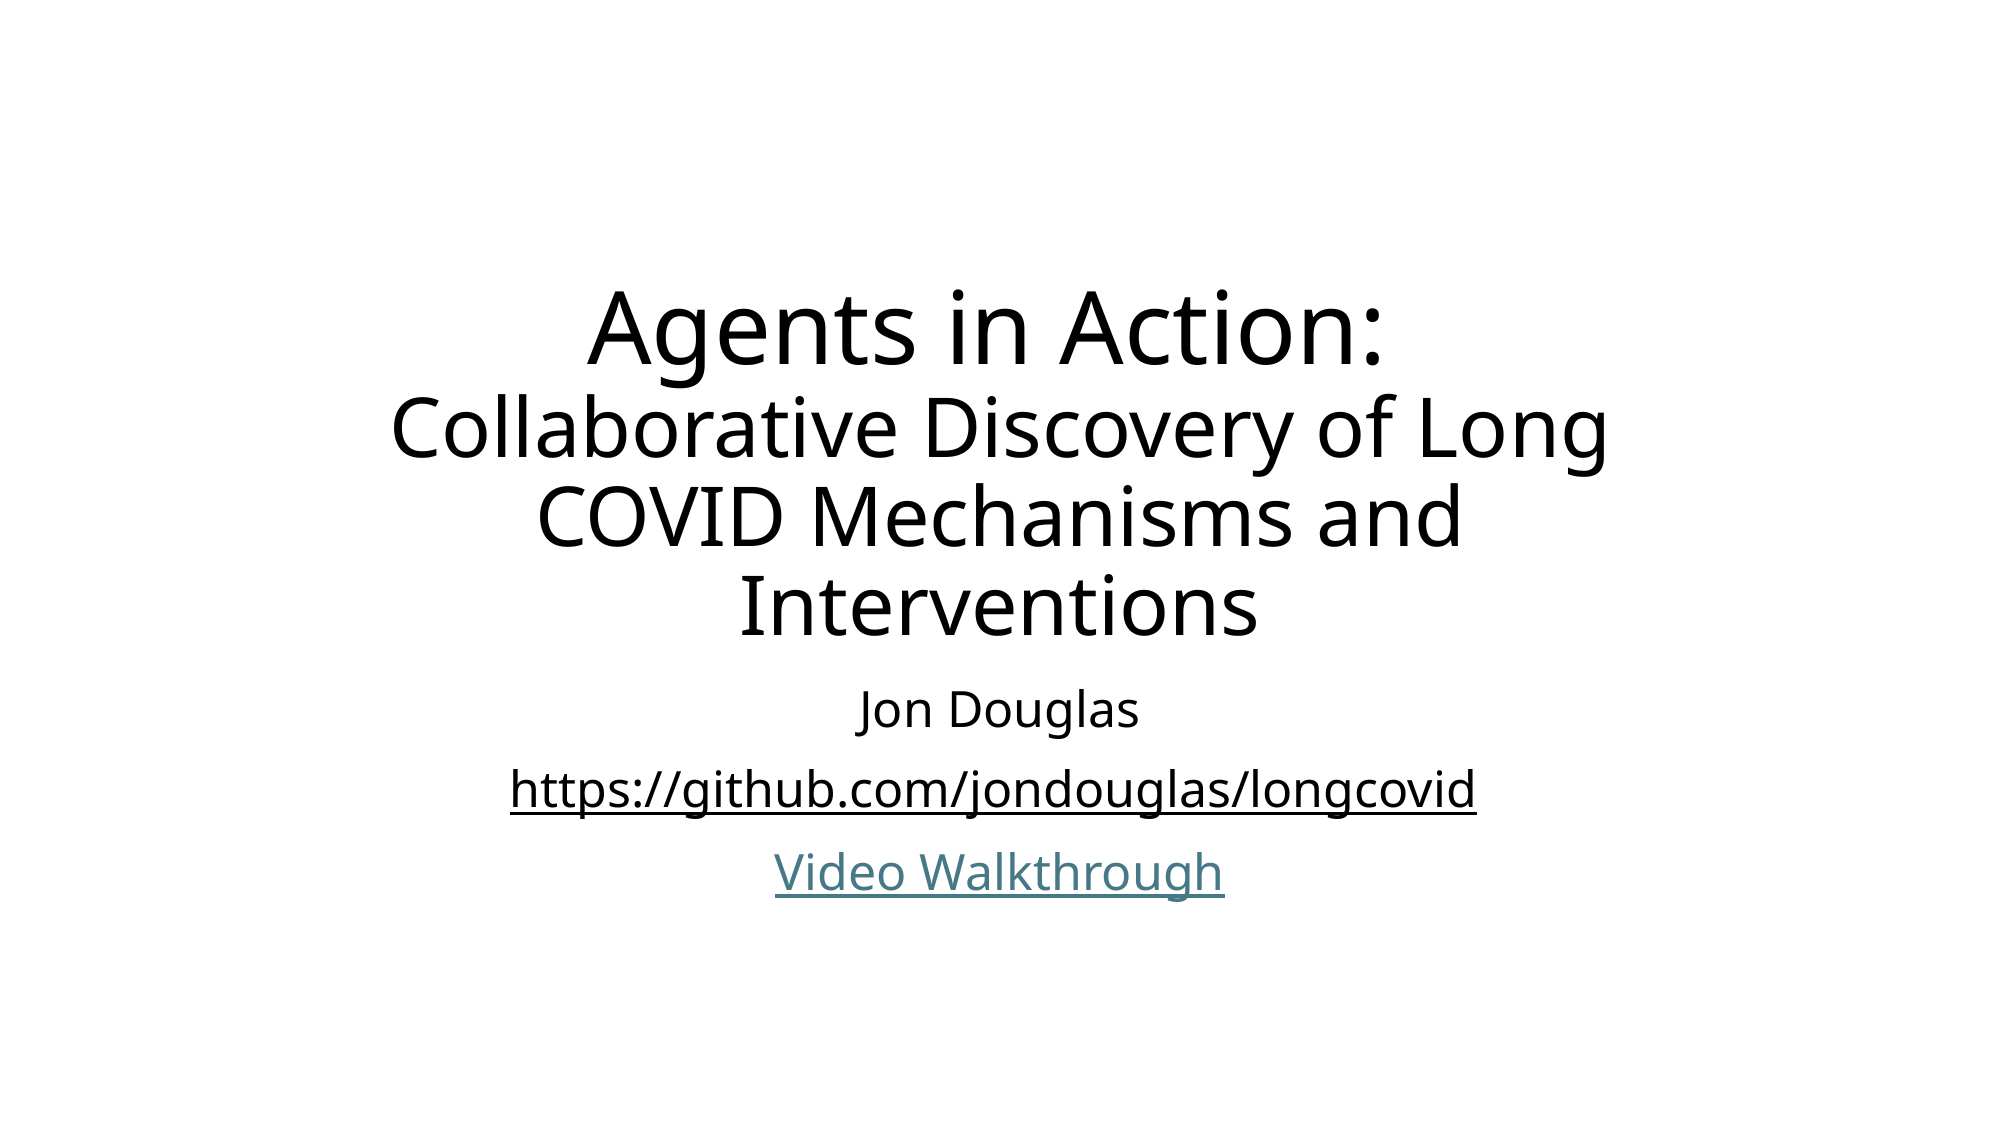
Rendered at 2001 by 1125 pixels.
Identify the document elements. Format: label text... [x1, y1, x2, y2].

subtitle Jon Douglas https://github.com/jondouglas/longcovid Video Walkthrough [249, 676, 1750, 948]
title Agents in Action: Collaborative Discovery of Long COVID Mechanisms and Interventions [249, 269, 1750, 662]
